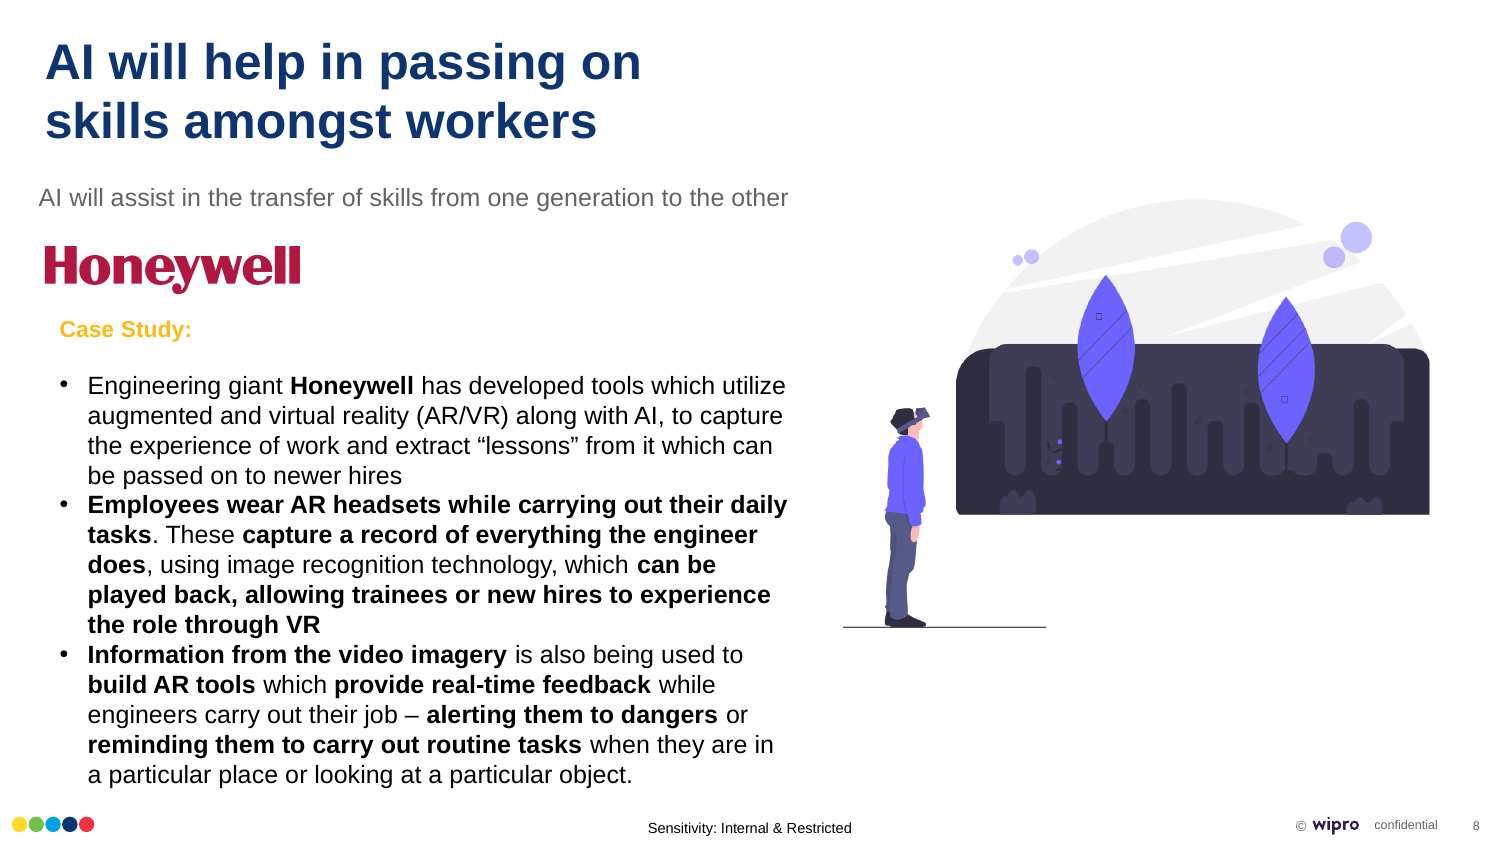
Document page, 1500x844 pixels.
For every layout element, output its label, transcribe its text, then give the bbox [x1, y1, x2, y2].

text_box AI will assist in the transfer of skills from one generation to the other [23, 174, 767, 219]
title AI will help in passing on skills amongst workers [44, 24, 735, 174]
text_box Case Study: Engineering giant Honeywell has developed tools which utilize augmented and virtual reality (AR/VR) along with AI, to capture the experience of work and extract “lessons” from it which can be passed on to newer hires Employees wear AR headsets while carrying out their daily tasks. These capture a record of everything the engineer does, using image recognition technology, which can be played back, allowing trainees or new hires to experience the role through VR Information from the video imagery is also being used to build AR tools which provide real-time feedback while engineers carry out their job – alerting them to dangers or reminding them to carry out routine tasks when they are in a particular place or looking at a particular object. [44, 306, 806, 824]
picture [44, 231, 301, 308]
picture [772, 152, 1500, 675]
